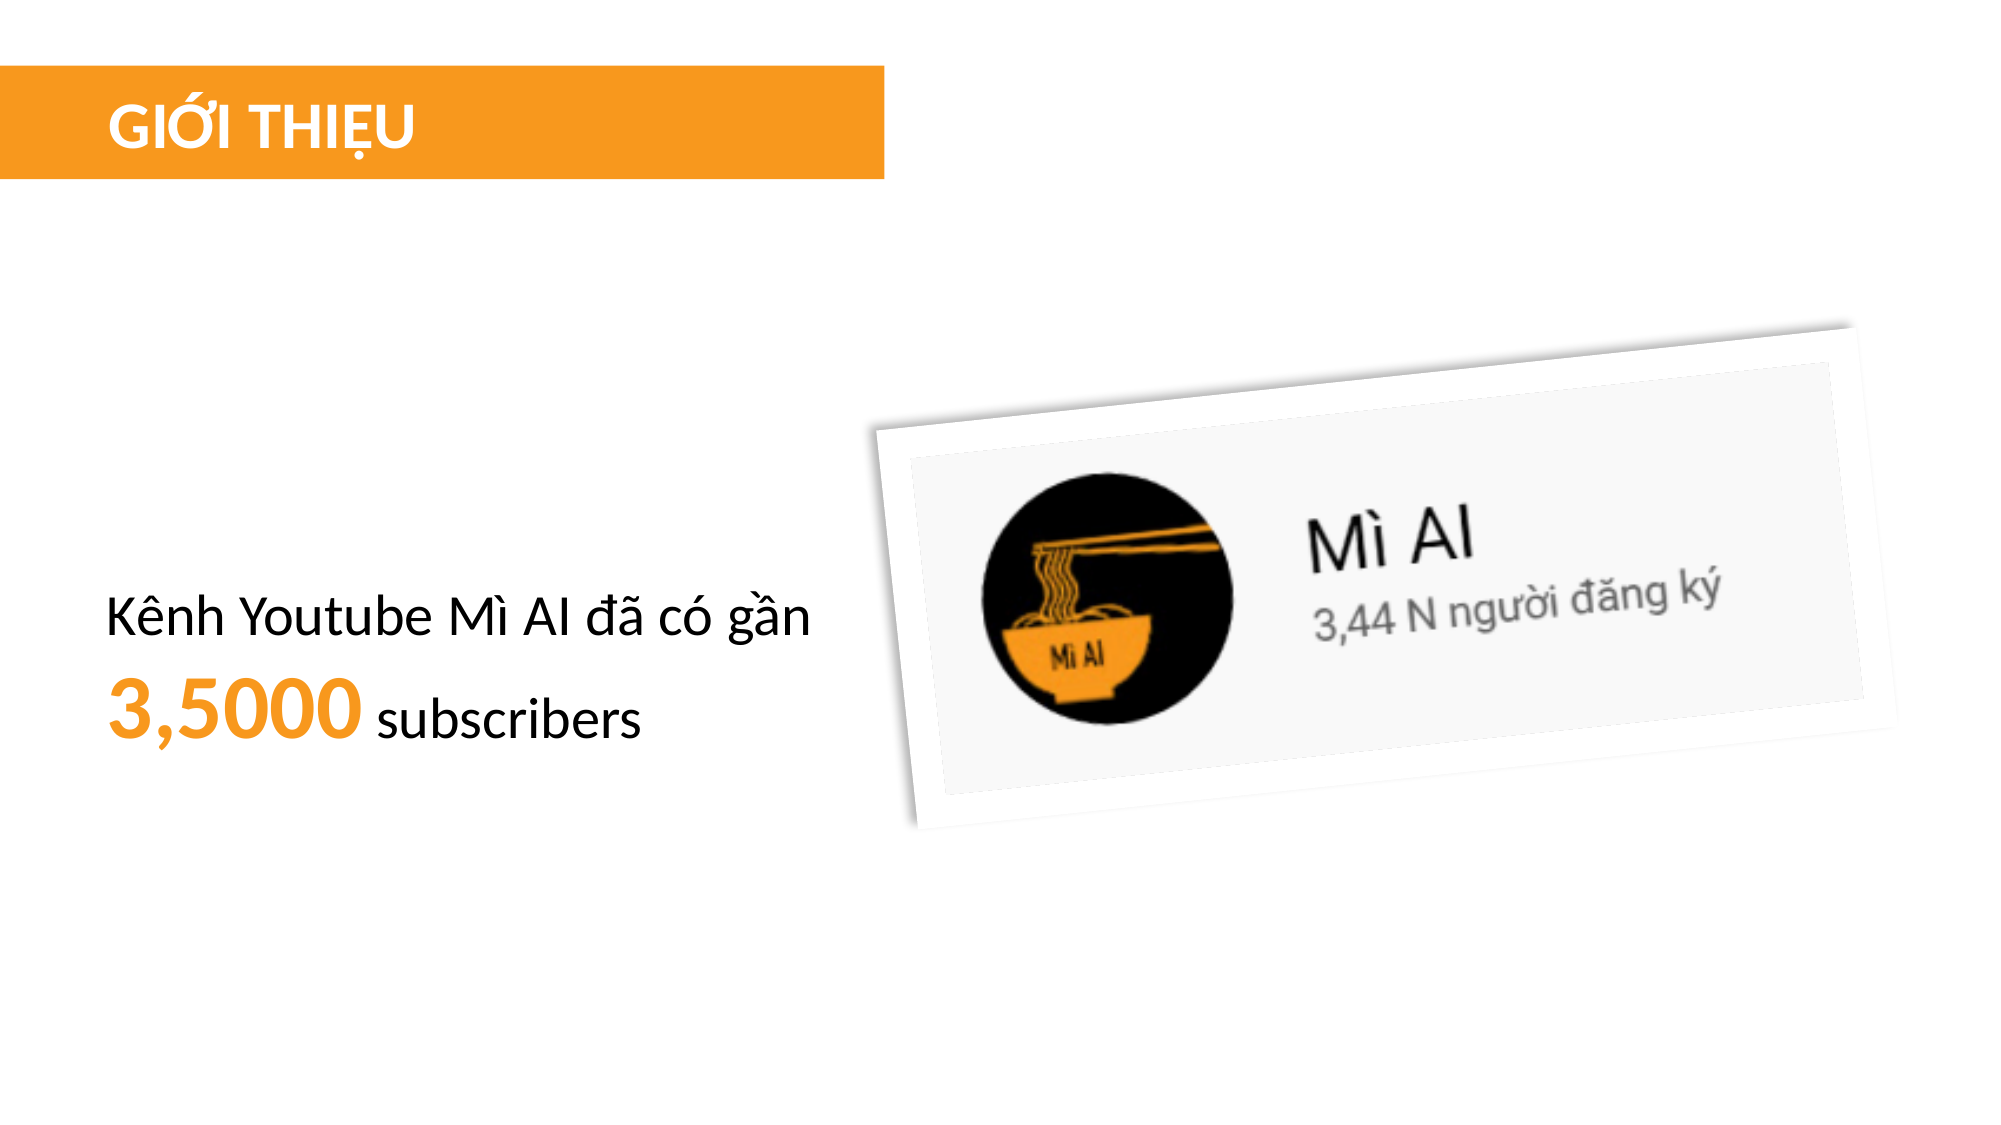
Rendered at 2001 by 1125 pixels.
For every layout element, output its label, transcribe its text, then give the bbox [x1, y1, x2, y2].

text_box Kênh Youtube Mì AI đã có gần 3,5000 subscribers [92, 569, 898, 764]
text_box GIỚI THIỆU [94, 74, 432, 170]
picture [911, 362, 1863, 795]
text_box [0, 65, 885, 180]
